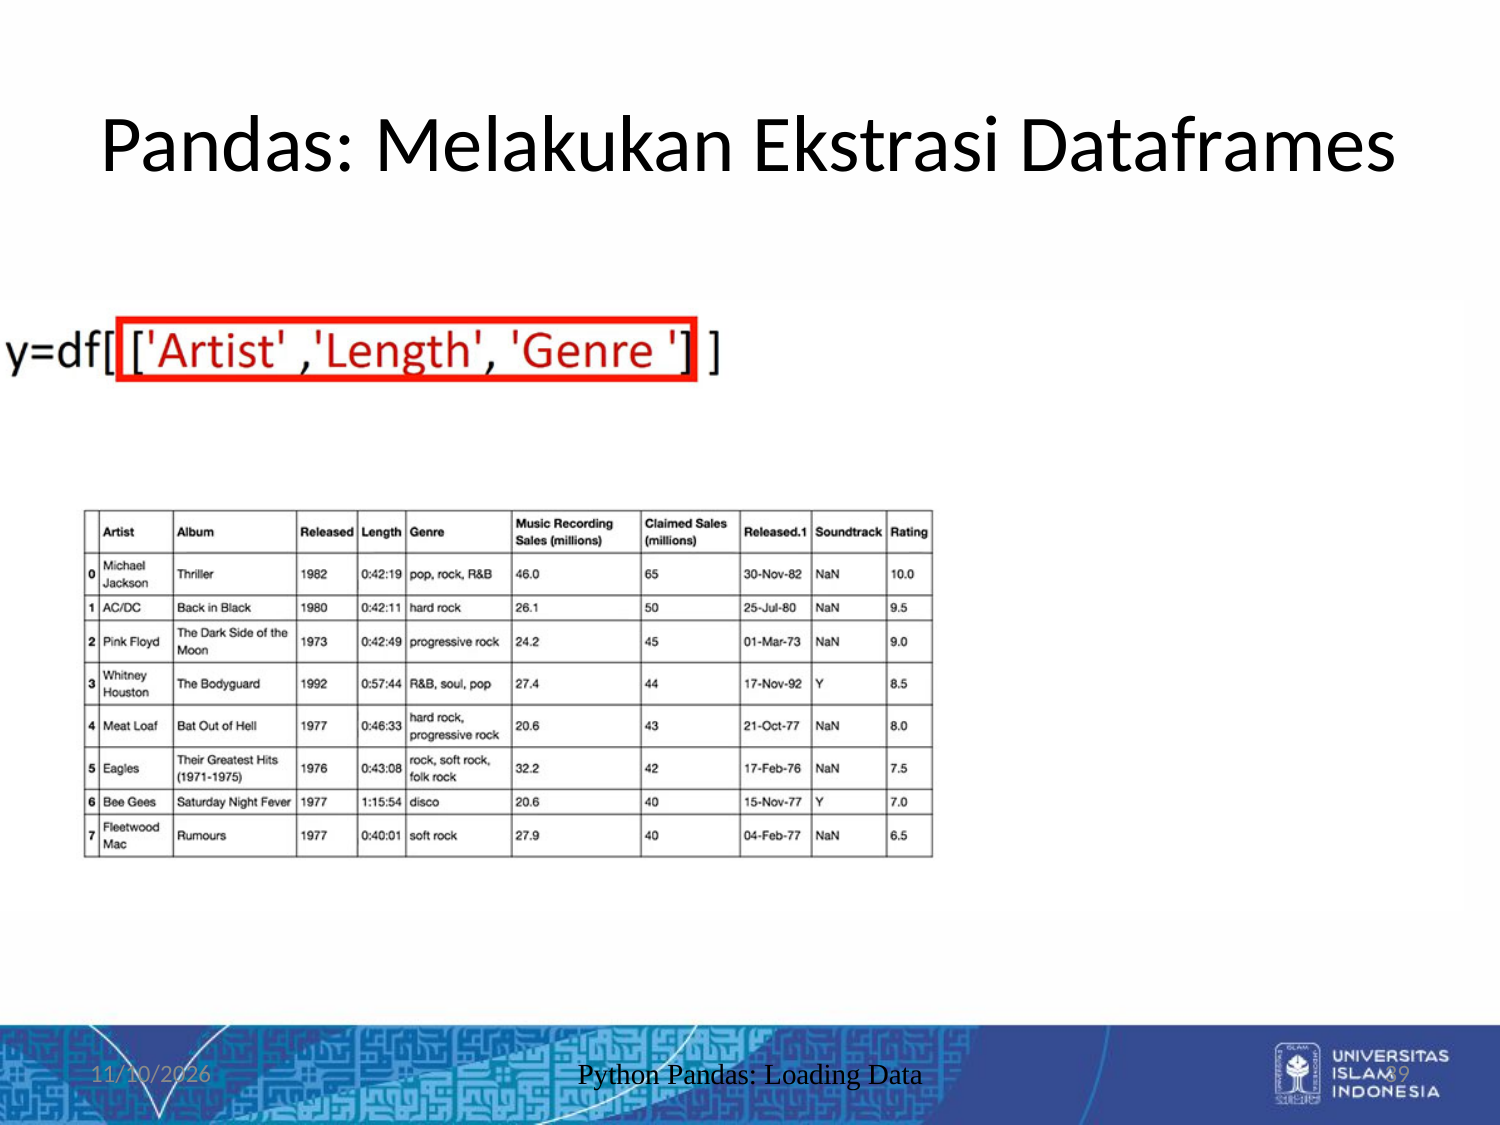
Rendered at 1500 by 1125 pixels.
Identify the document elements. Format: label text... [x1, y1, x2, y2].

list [0, 299, 1465, 912]
slide_number 39 [1074, 1042, 1425, 1103]
picture [0, 0, 1500, 1125]
footer Python Pandas: Loading Data [512, 1042, 988, 1103]
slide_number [75, 1042, 425, 1103]
title Pandas: Melakukan Ekstrasi Dataframes [75, 45, 1425, 233]
